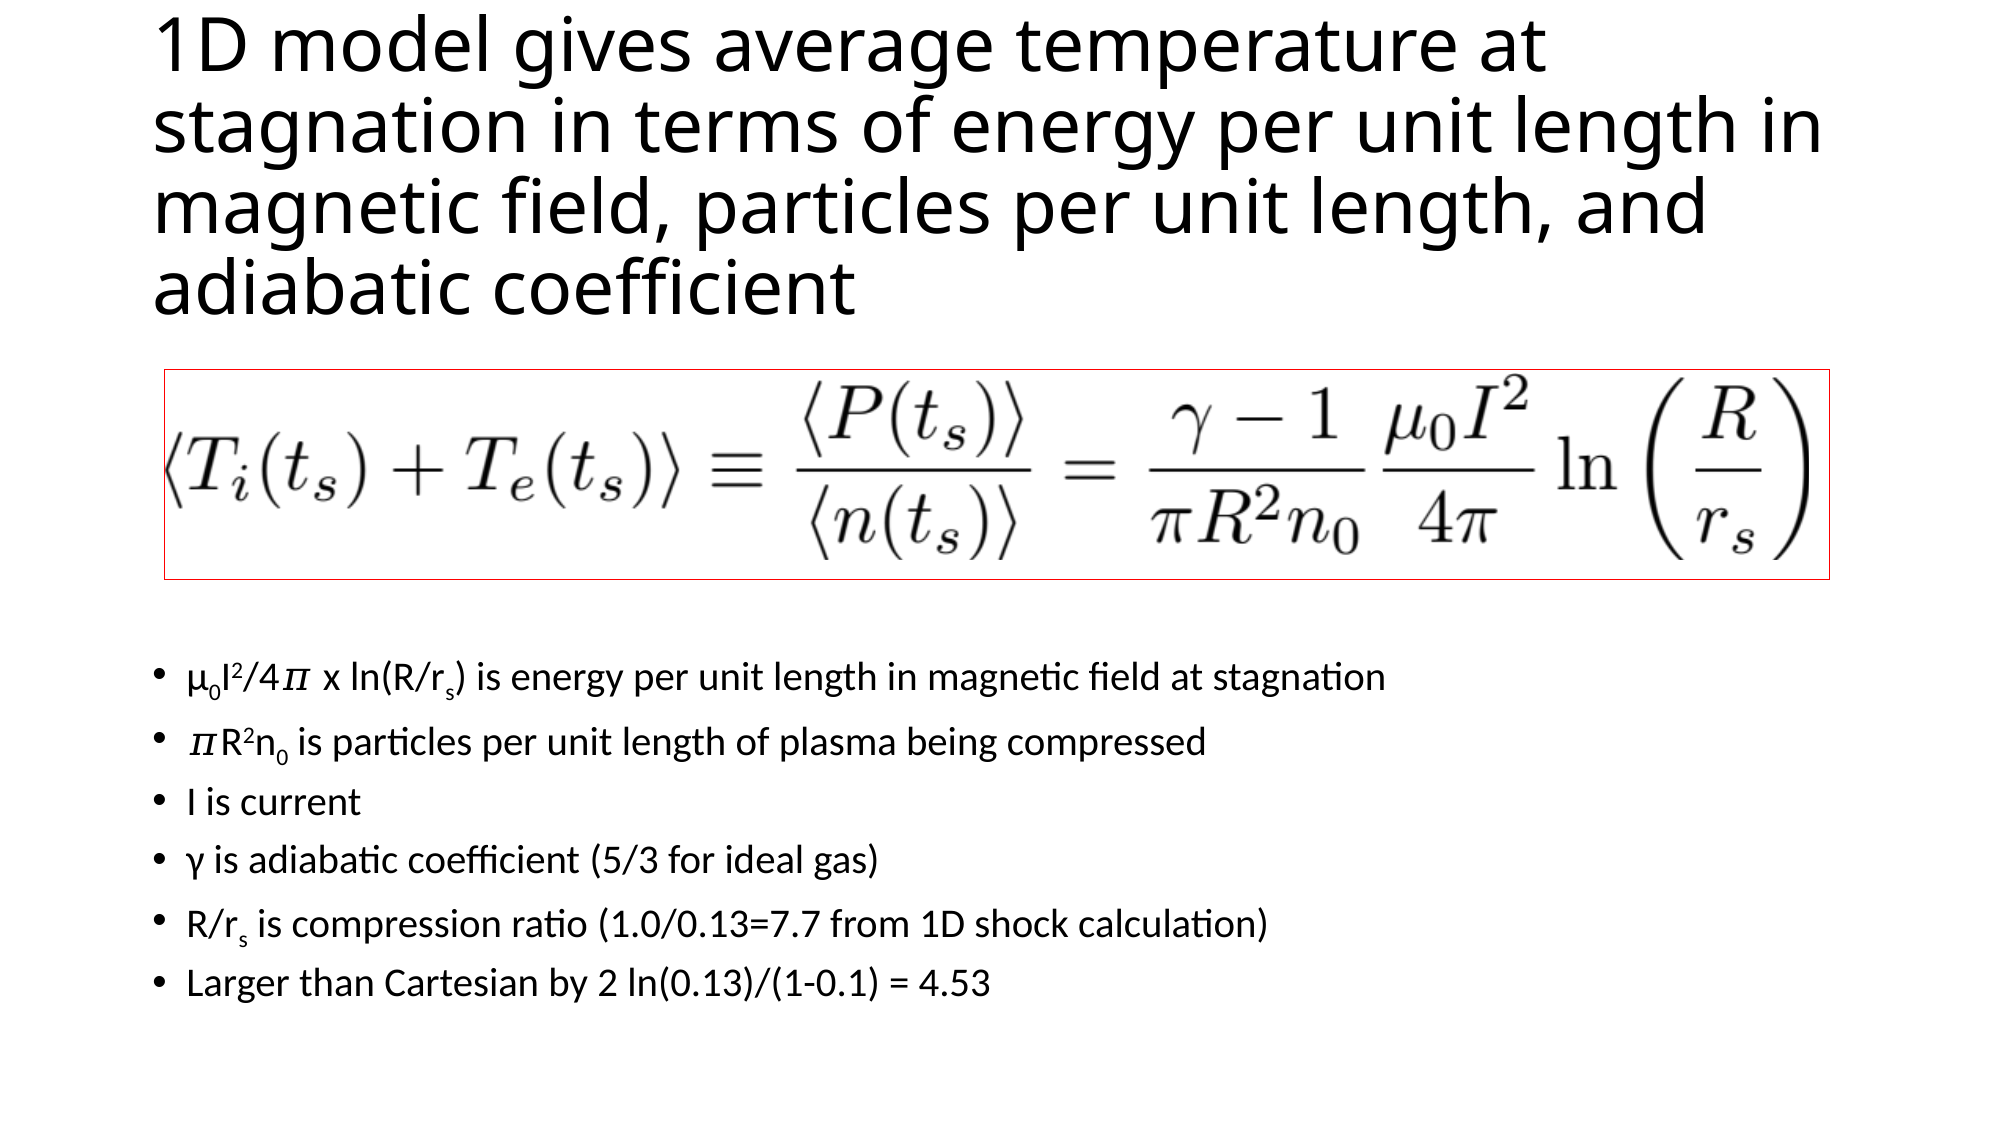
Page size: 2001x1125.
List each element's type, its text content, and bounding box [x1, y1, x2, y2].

list μ0I2/4𝜋 x ln(R/rs) is energy per unit length in magnetic field at stagnation 𝜋R2n0 is particles per unit length of plasma being compressed I is current γ is adiabatic coefficient (5/3 for ideal gas) R/rs is compression ratio (1.0/0.13=7.7 from 1D shock calculation) Larger than Cartesian by 2 ln(0.13)/(1-0.1) = 4.53 [137, 643, 1863, 1014]
title 1D model gives average temperature at stagnation in terms of energy per unit length in magnetic field, particles per unit length, and adiabatic coefficient [137, 59, 1863, 278]
picture [164, 369, 1830, 580]
